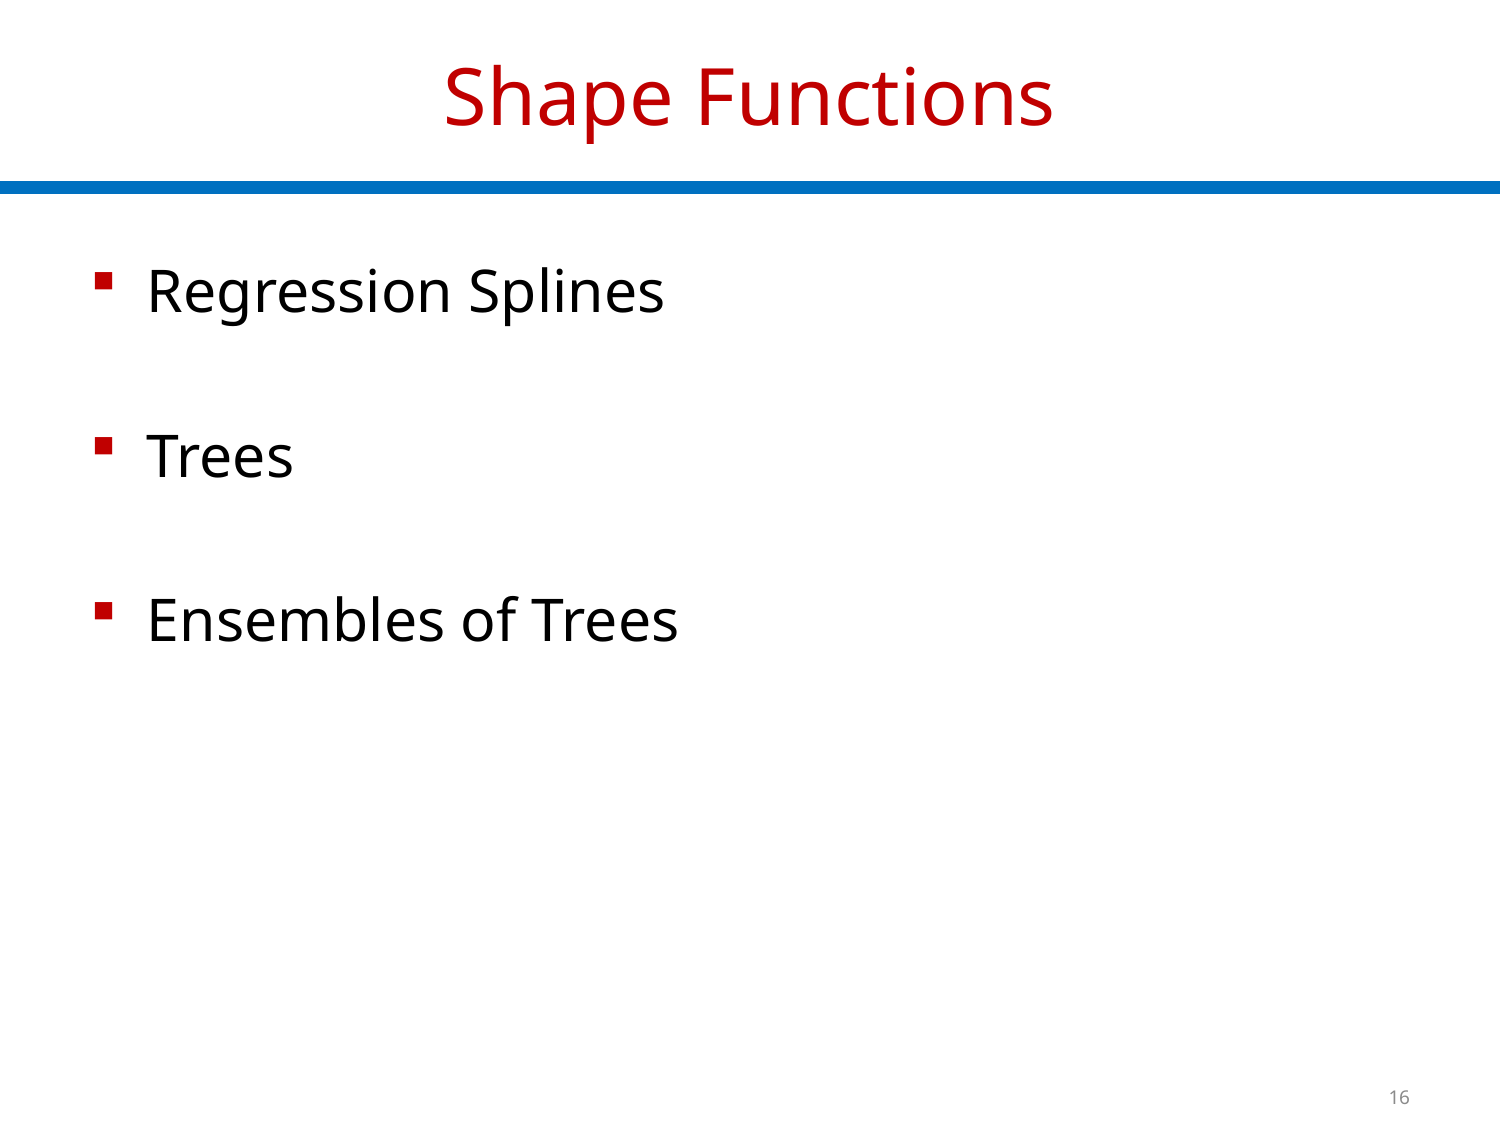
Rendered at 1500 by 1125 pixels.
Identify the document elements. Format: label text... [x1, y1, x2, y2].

slide_number 16 [1074, 1085, 1425, 1112]
title Shape Functions [0, 0, 1500, 188]
list Regression Splines Trees Ensembles of Trees [75, 245, 1425, 1096]
